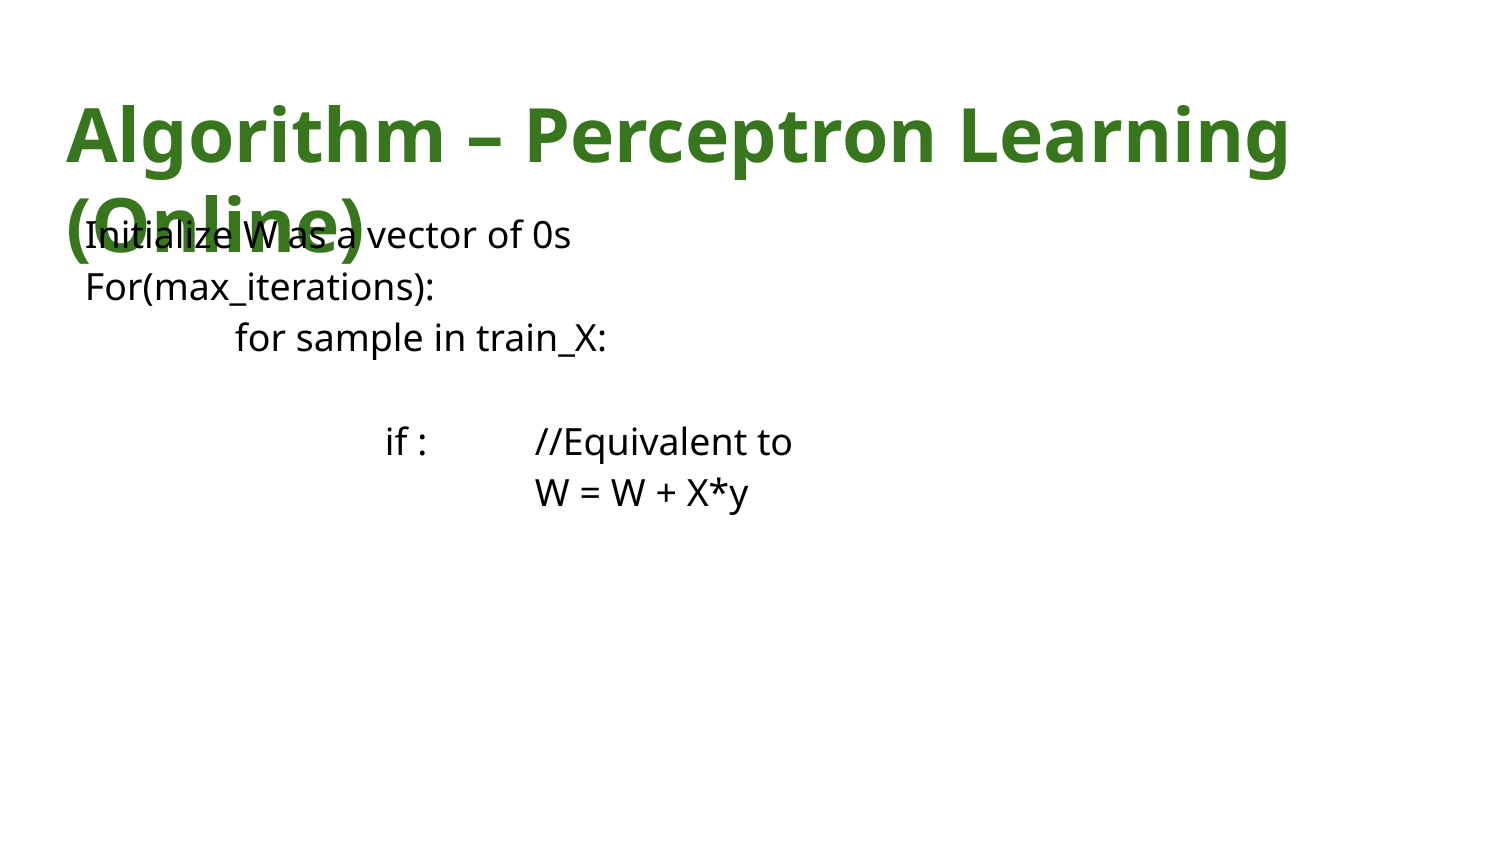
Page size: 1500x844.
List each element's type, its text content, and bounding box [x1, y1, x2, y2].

title Algorithm – Perceptron Learning (Online) [51, 72, 1449, 167]
